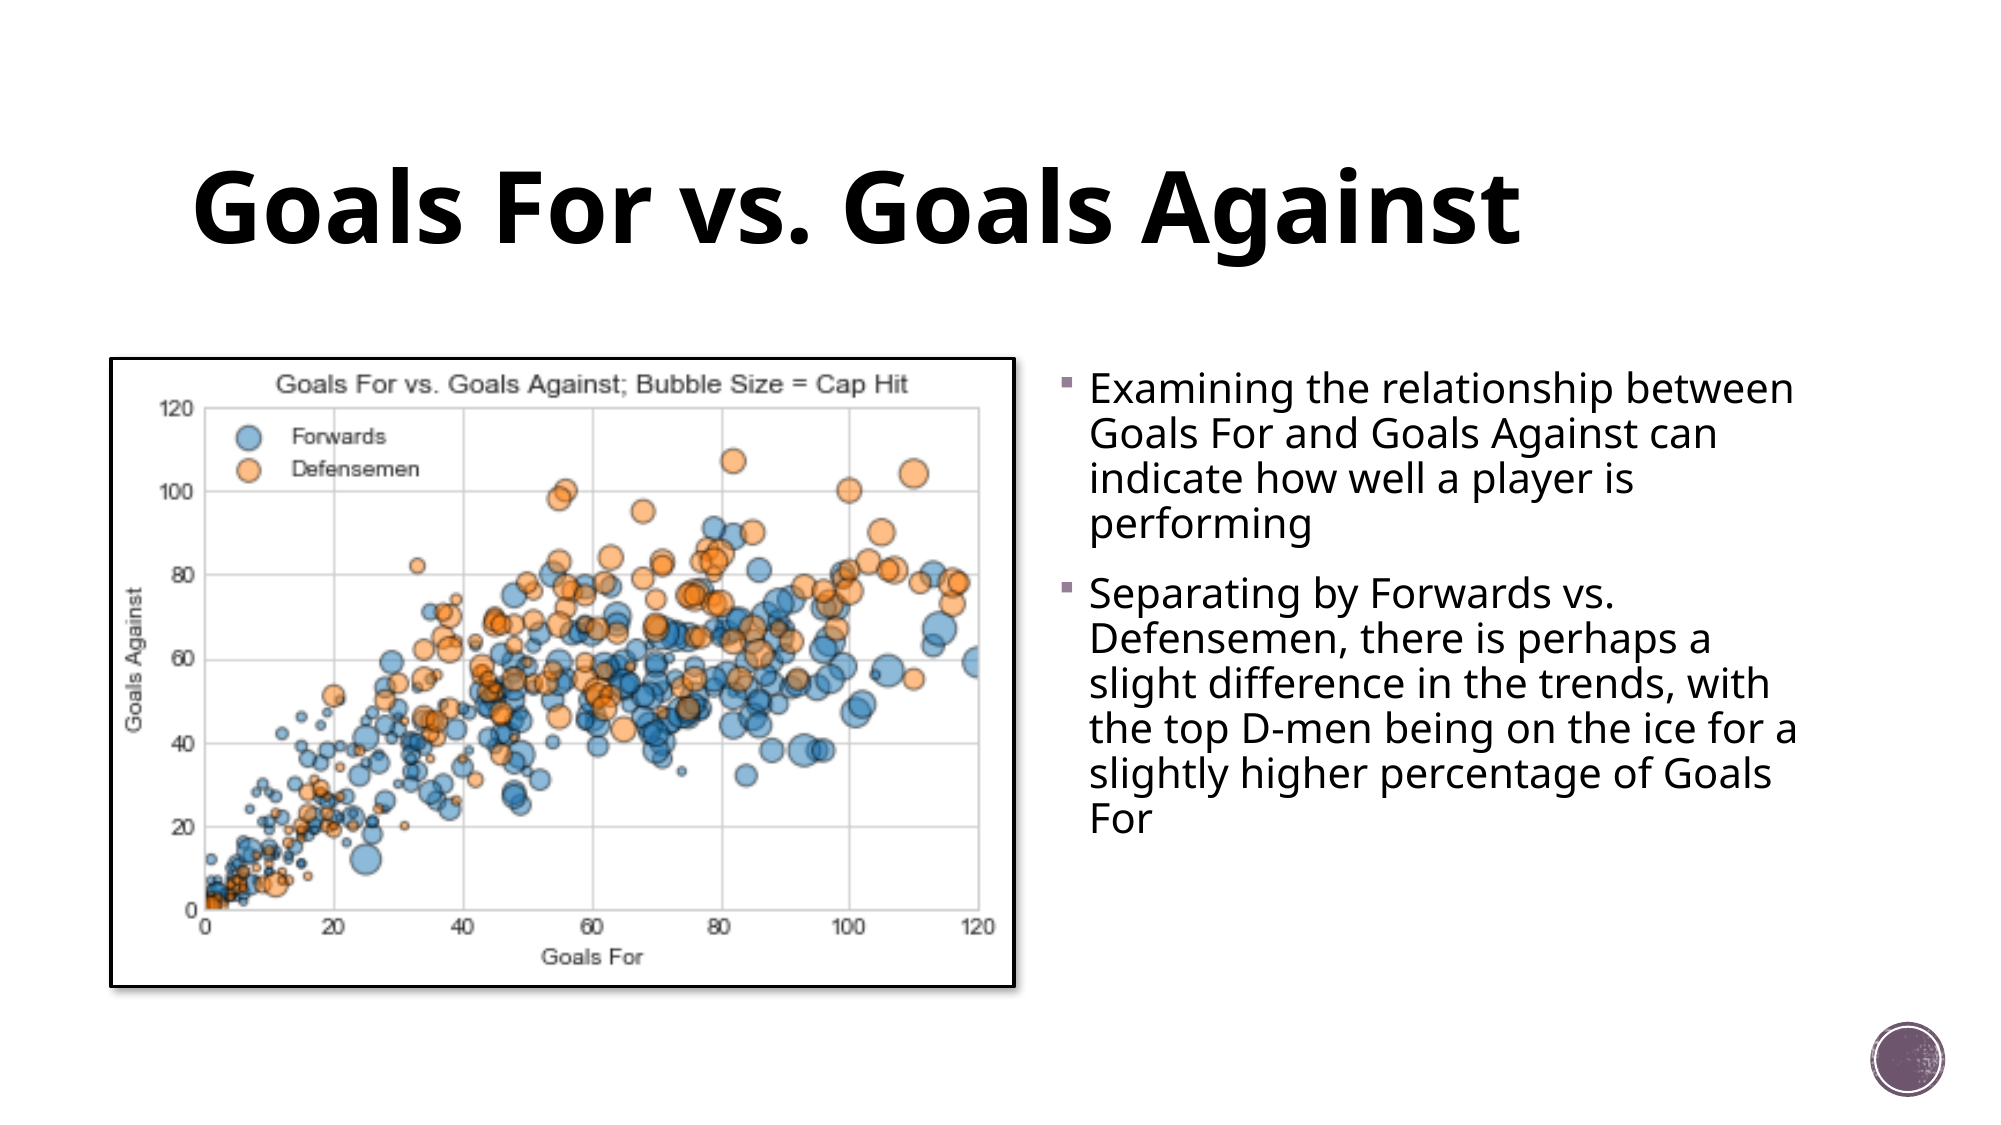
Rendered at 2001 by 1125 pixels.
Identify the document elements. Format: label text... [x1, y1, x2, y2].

title Goals For vs. Goals Against [175, 79, 1826, 344]
picture [112, 360, 1012, 985]
list Examining the relationship between Goals For and Goals Against can indicate how well a player is performing Separating by Forwards vs. Defensemen, there is perhaps a slight difference in the trends, with the top D-men being on the ice for a slightly higher percentage of Goals For [1043, 360, 1824, 1013]
